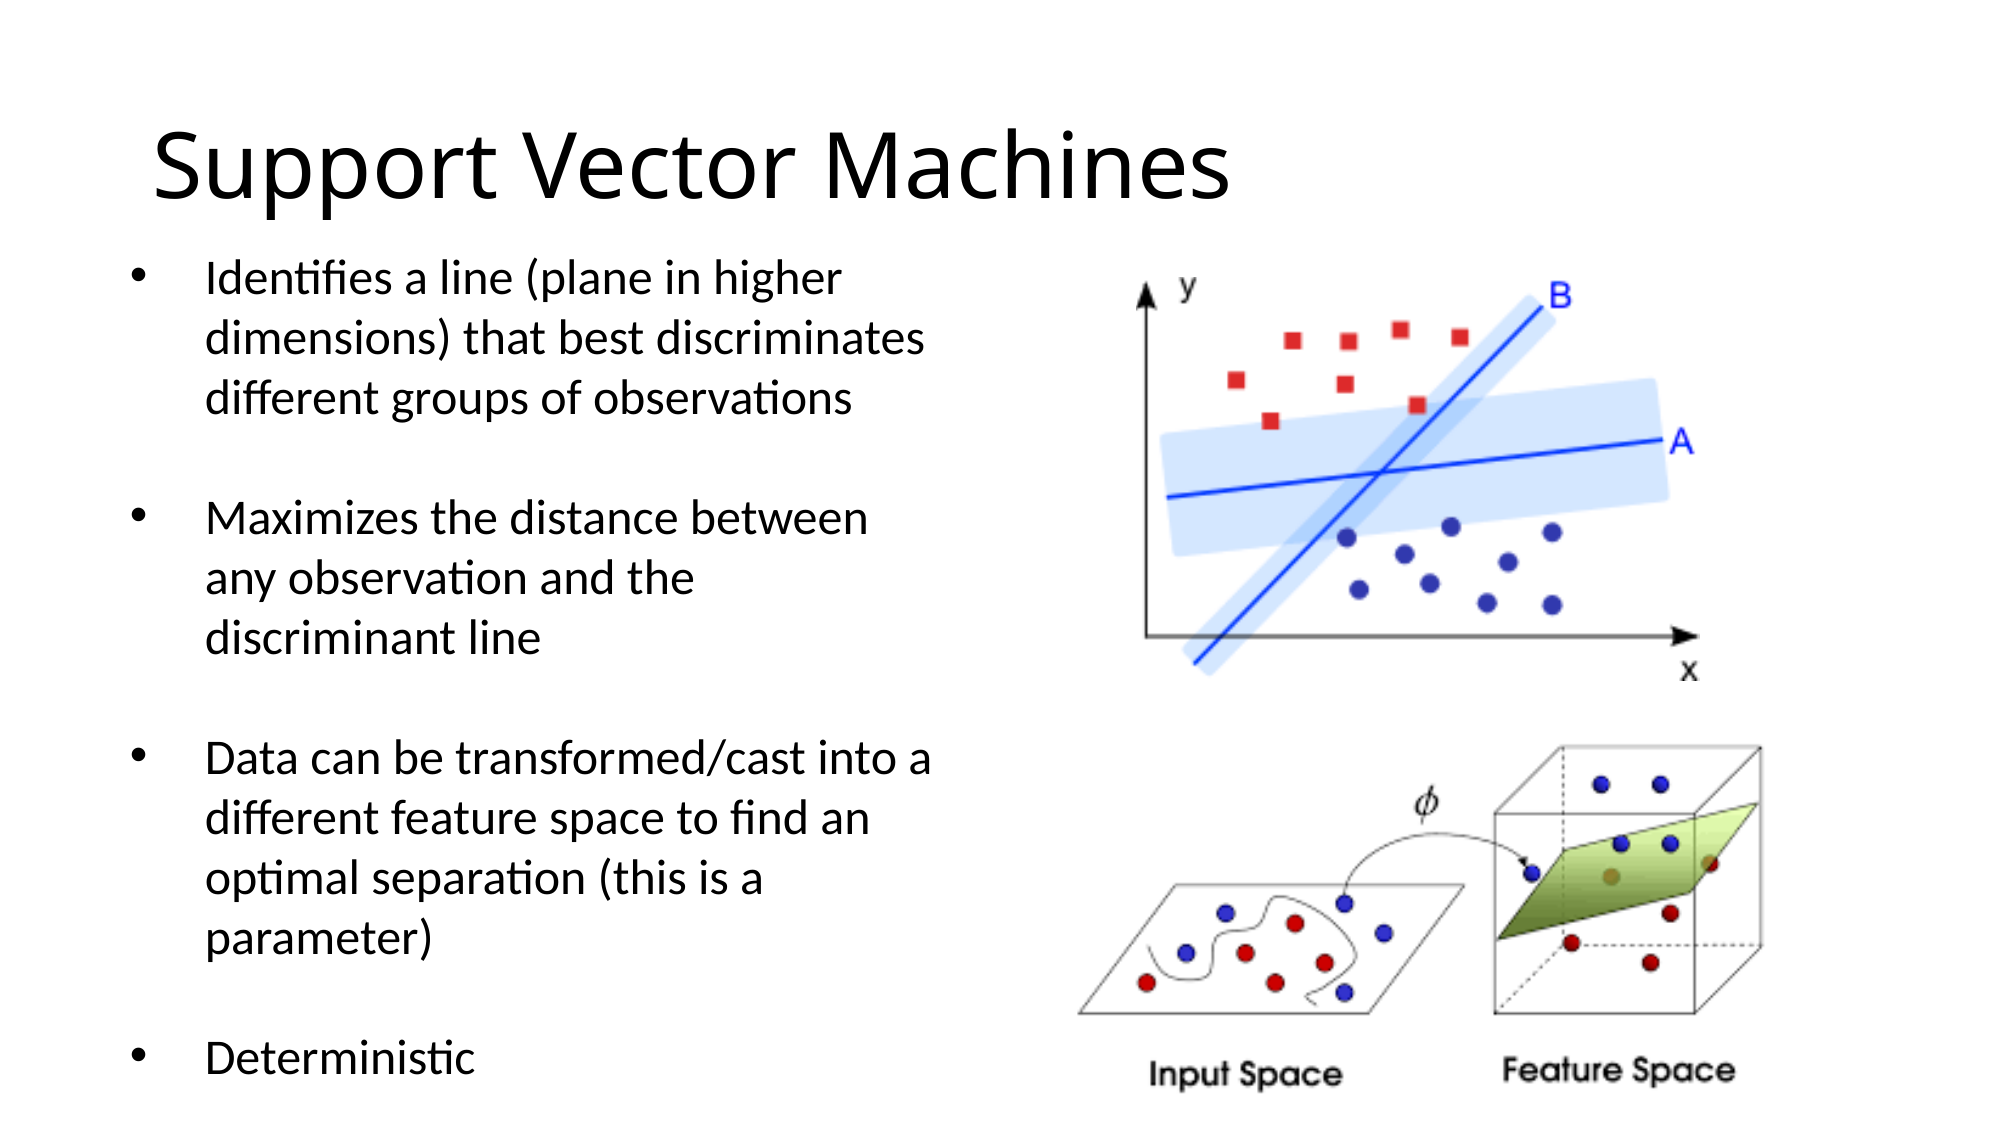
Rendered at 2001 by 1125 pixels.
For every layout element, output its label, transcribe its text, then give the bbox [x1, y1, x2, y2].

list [1136, 277, 1700, 681]
picture [1059, 716, 1789, 1125]
title Support Vector Machines [137, 59, 1863, 278]
text_box Identifies a line (plane in higher dimensions) that best discriminates different groups of observations Maximizes the distance between any observation and the discriminant line Data can be transformed/cast into a different feature space to find an optimal separation (this is a parameter) Deterministic [115, 237, 948, 1125]
